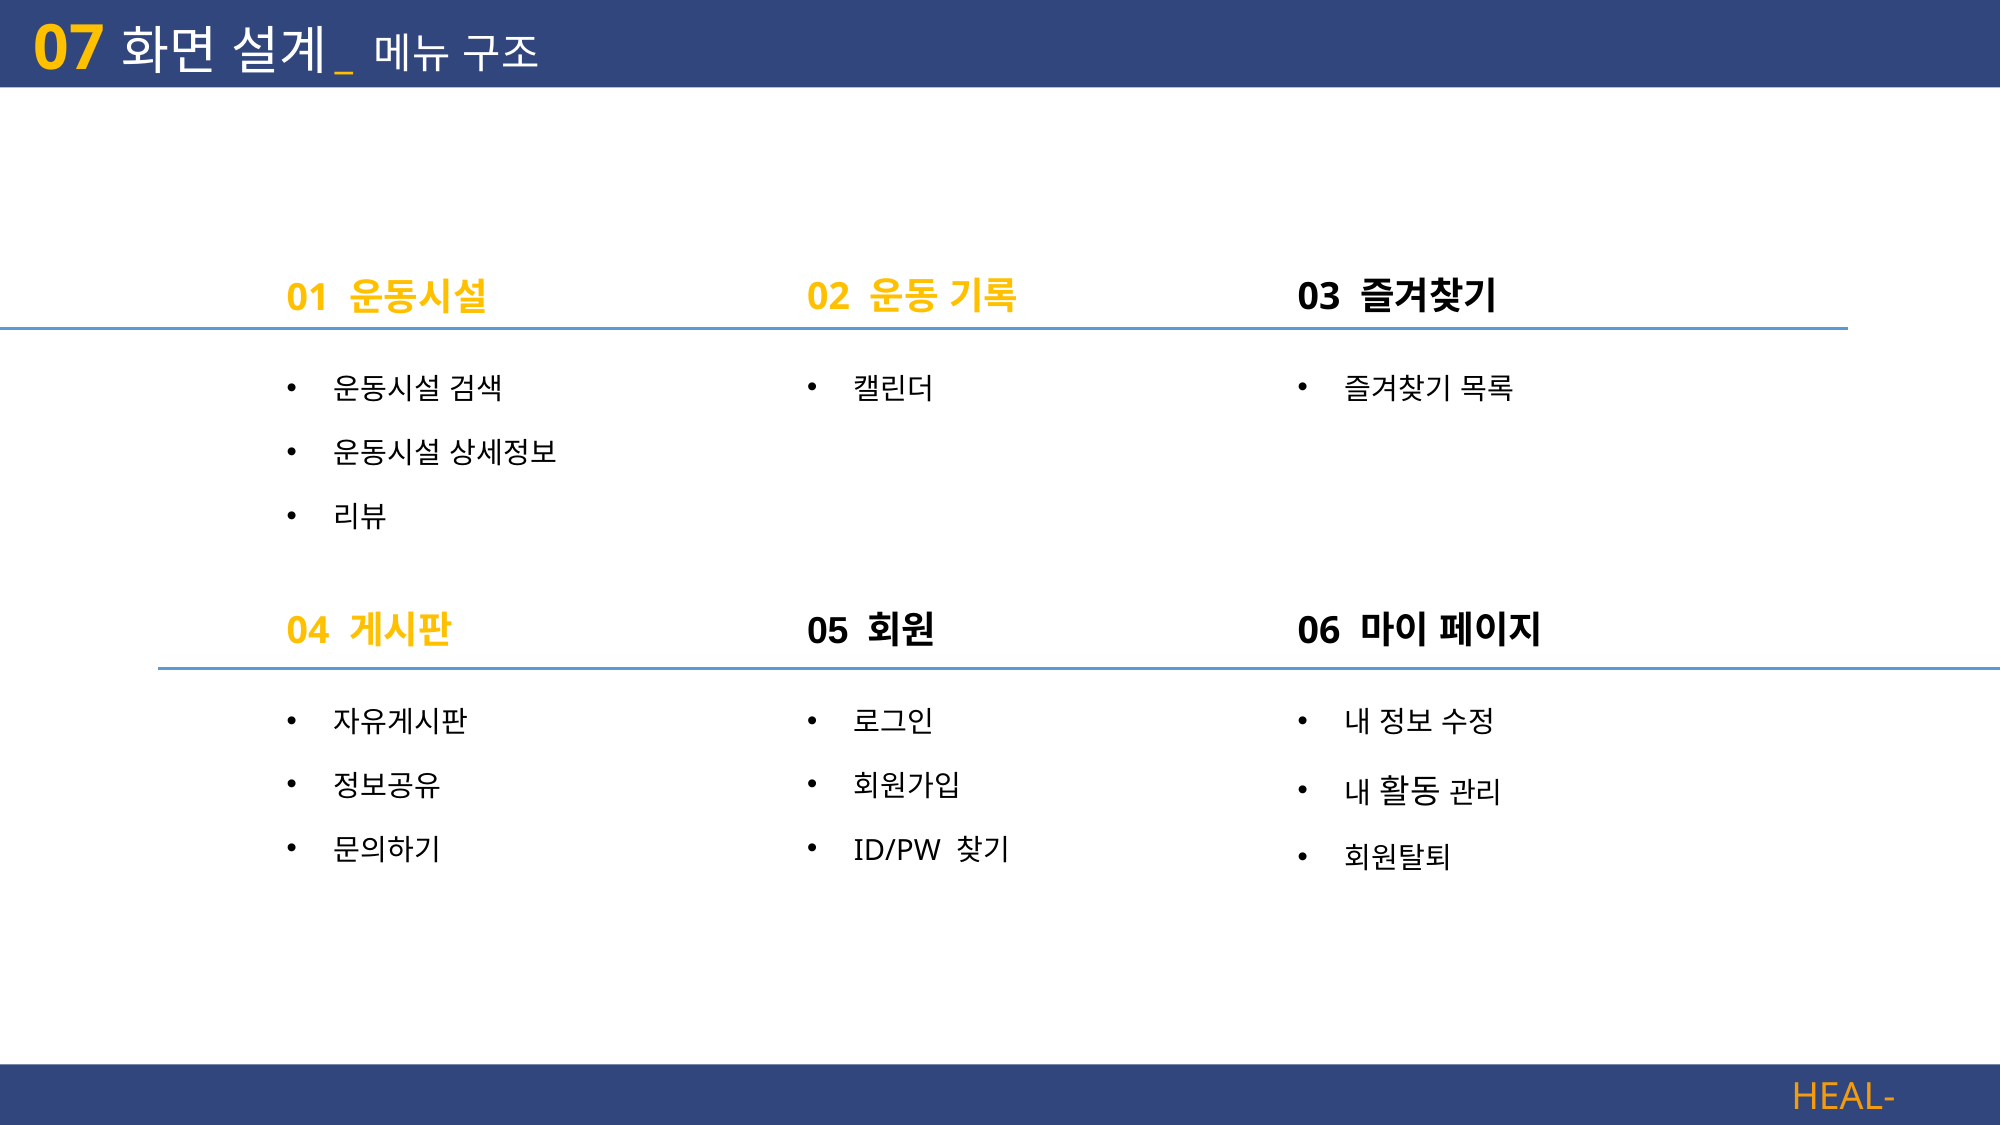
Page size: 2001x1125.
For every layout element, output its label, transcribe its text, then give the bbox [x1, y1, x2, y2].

table_cell 운동시설 검색 운동시설 상세정보 리뷰 [270, 337, 618, 579]
table_cell 내 정보 수정 내 활동 관리 회원탈퇴 [1281, 670, 1629, 912]
table_header 04 게시판 [270, 585, 618, 667]
table_header 02 운동 기록 [791, 252, 1139, 328]
table_cell 캘린더 [791, 336, 1139, 578]
table_header 03 즐겨찾기 [1281, 329, 1629, 336]
table_cell 즐겨찾기 목록 [1281, 336, 1629, 578]
table_cell 로그인 회원가입 ID/PW 찾기 [791, 670, 1139, 912]
table_header 03 즐겨찾기 [1281, 252, 1629, 328]
table_header 01 운동시설 [270, 330, 618, 337]
text_box HEAL-LO [1776, 1064, 1945, 1125]
table_cell 자유게시판 정보공유 문의하기 [270, 670, 618, 912]
table_header 02 운동 기록 [791, 329, 1139, 336]
table_header 06 마이 페이지 [1281, 585, 1629, 667]
table_header 05 회원 [791, 585, 1139, 667]
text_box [18, 0, 522, 91]
text_box _ 메뉴 구조 [522, 18, 599, 84]
table_header 01 운동시설 [270, 253, 618, 327]
